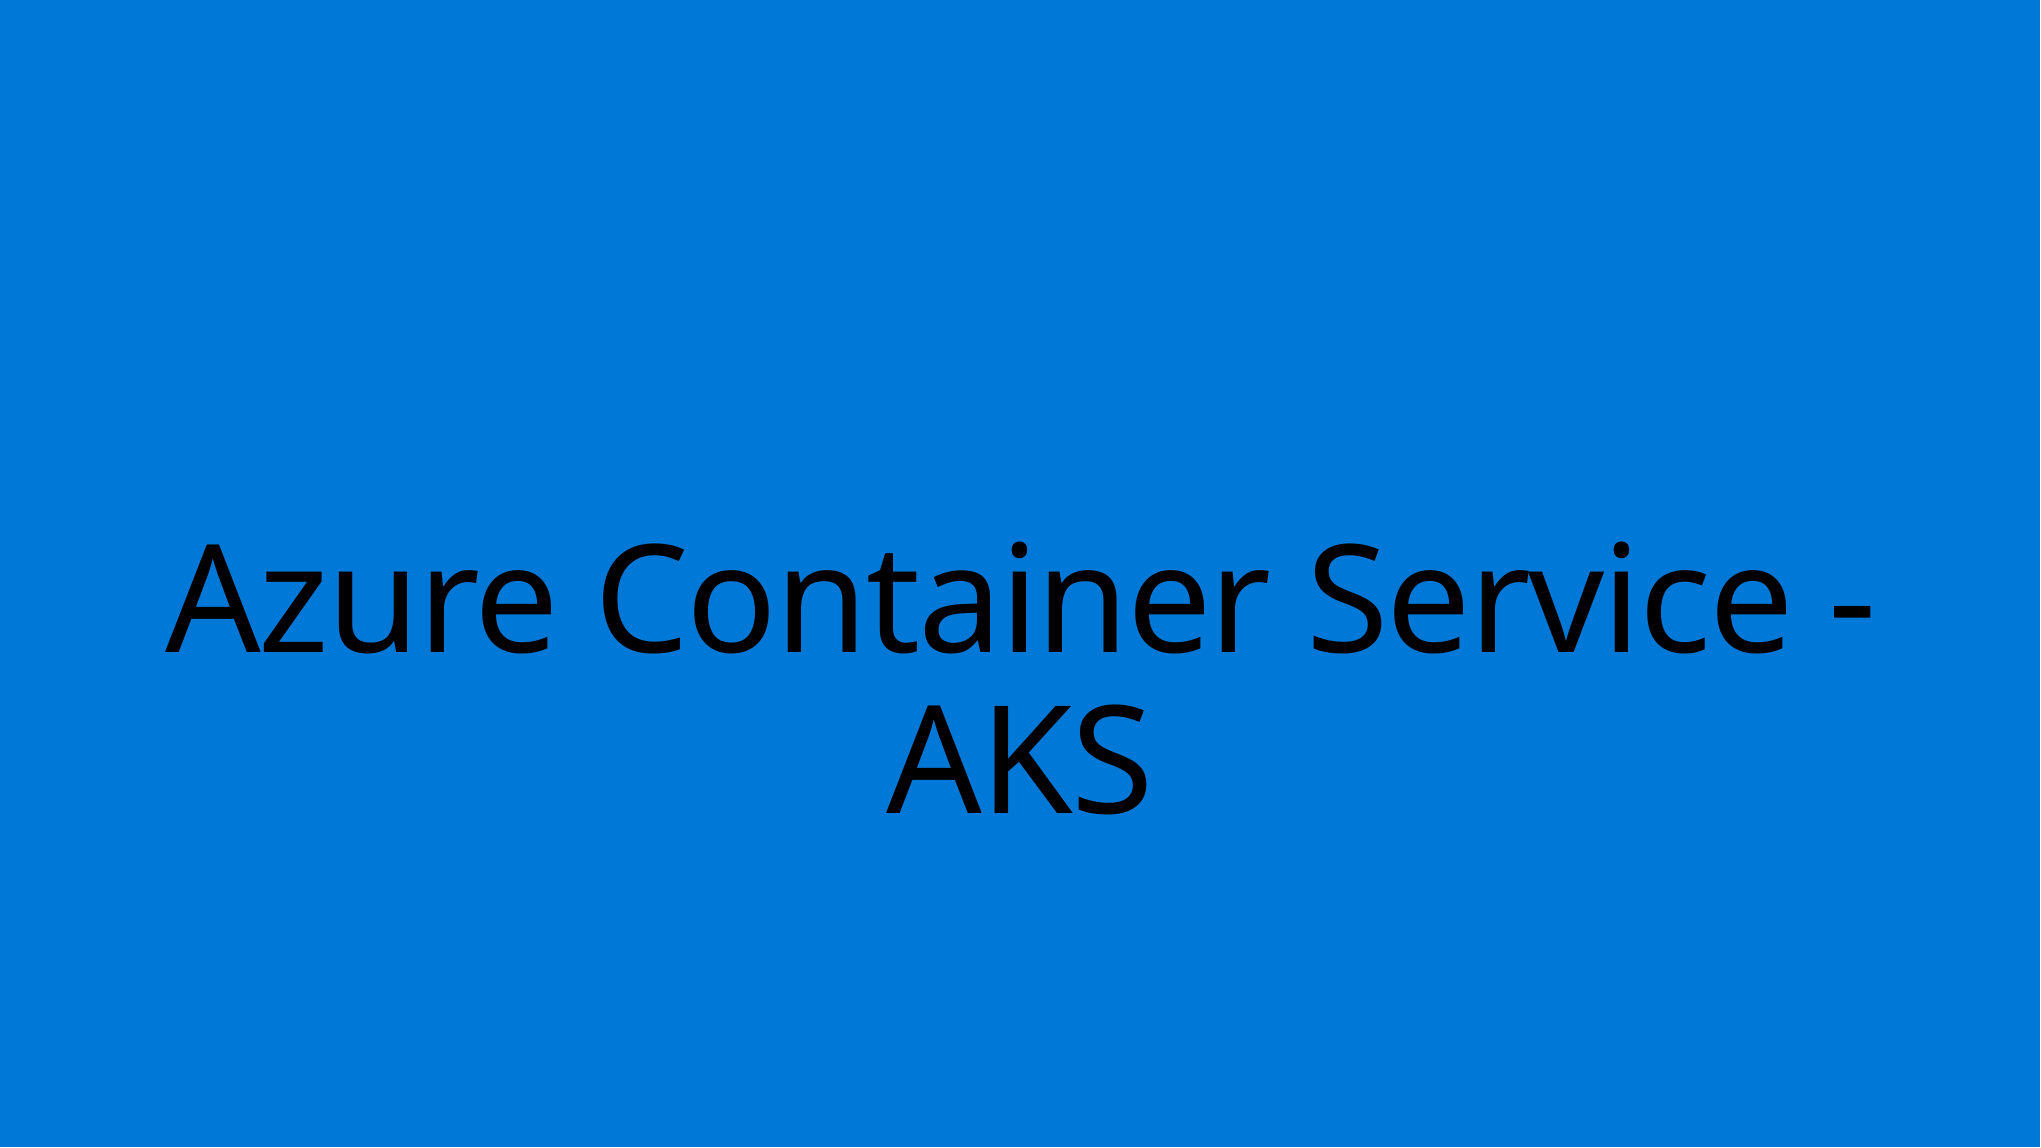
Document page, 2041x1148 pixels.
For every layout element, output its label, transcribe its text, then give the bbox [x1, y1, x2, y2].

title Azure Container Service - AKS [0, 507, 2041, 702]
